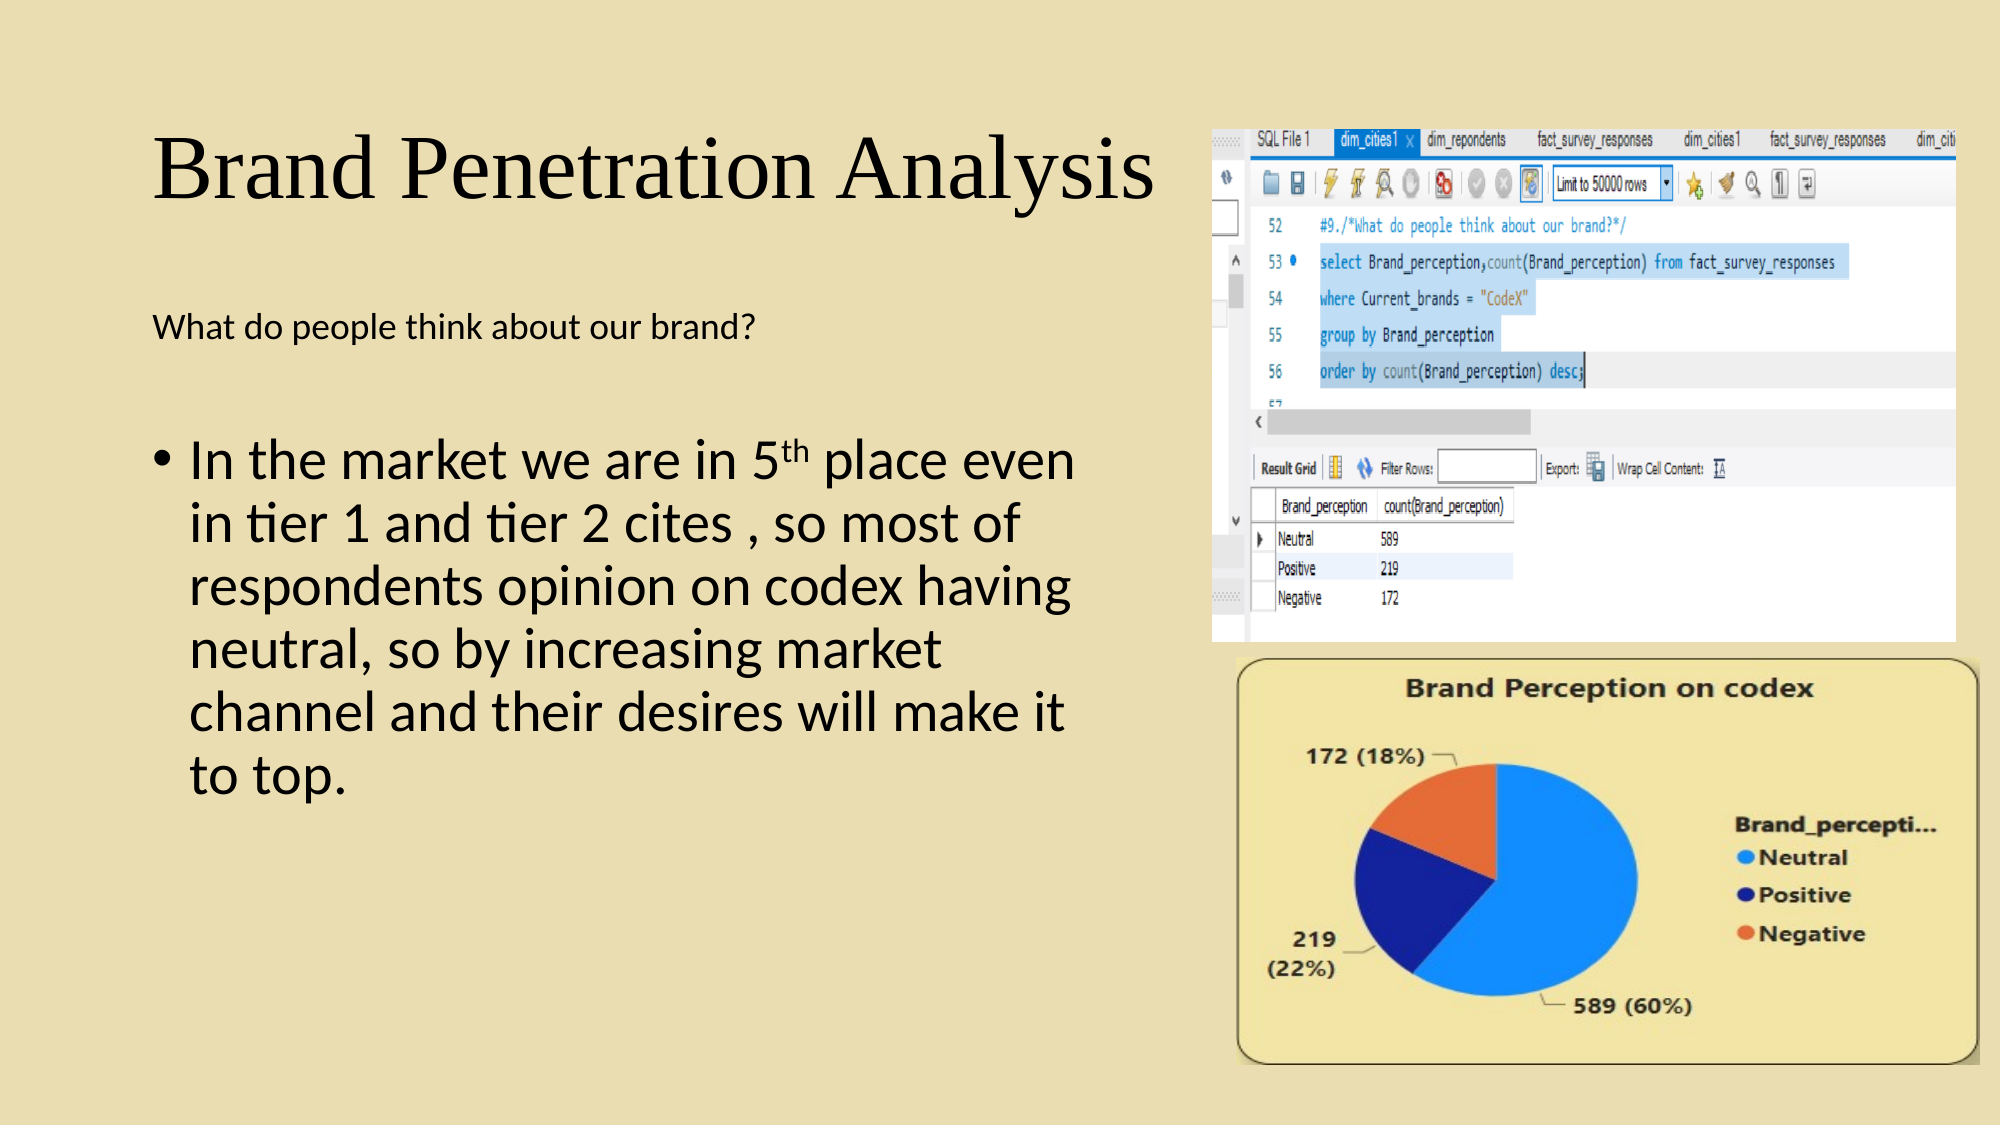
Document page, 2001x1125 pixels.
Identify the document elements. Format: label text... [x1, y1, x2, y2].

picture [1212, 129, 1956, 642]
list What do people think about our brand? In the market we are in 5th place even in tier 1 and tier 2 cites , so most of respondents opinion on codex having neutral, so by increasing market channel and their desires will make it to top. [137, 299, 1117, 984]
title Brand Penetration Analysis [137, 59, 1863, 278]
picture [1236, 657, 1980, 1065]
